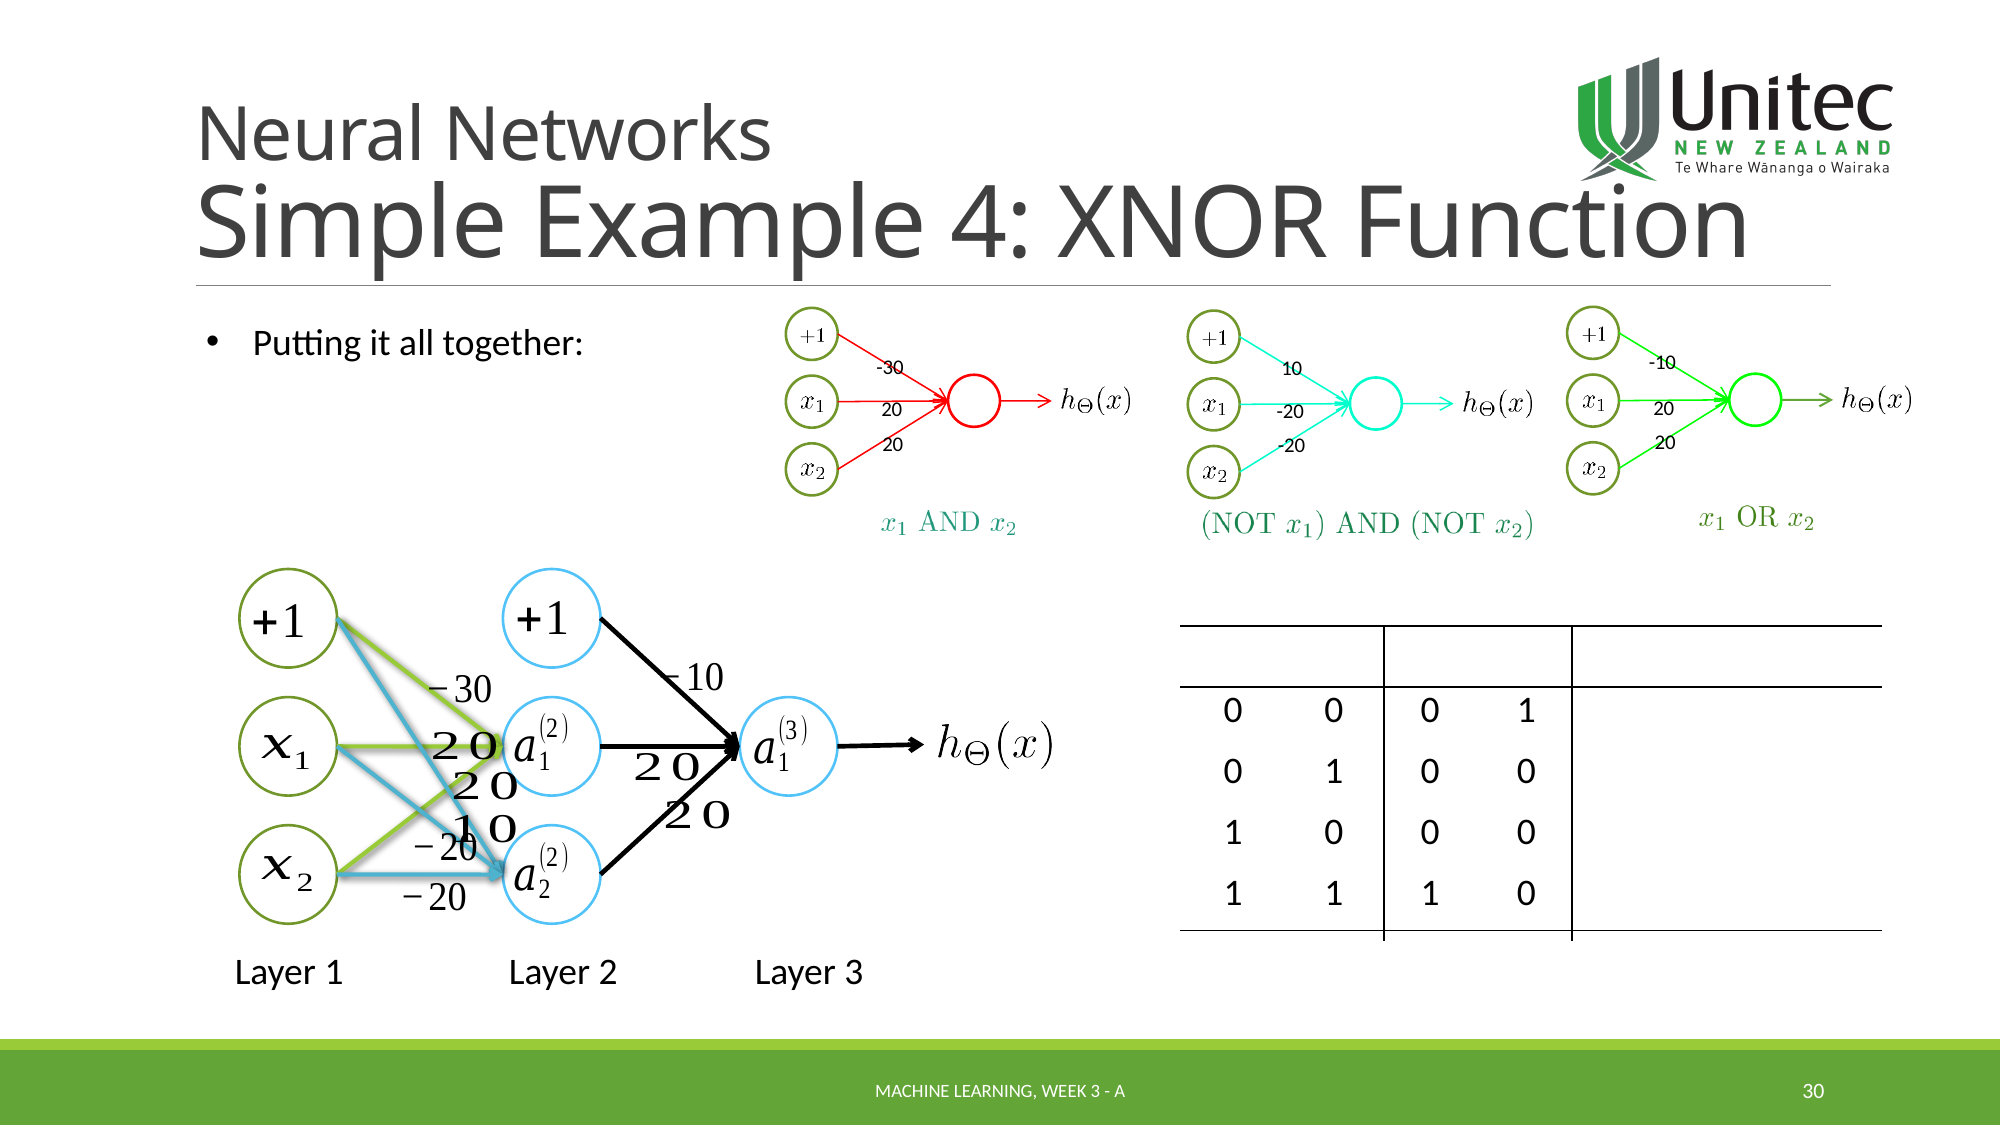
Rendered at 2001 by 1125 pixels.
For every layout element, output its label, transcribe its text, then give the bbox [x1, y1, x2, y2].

slide_number 30 [1624, 1059, 1840, 1120]
picture [1578, 56, 1893, 181]
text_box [218, 568, 1053, 1001]
footer Machine Learning, Week 3 - A [604, 1059, 1396, 1120]
title Neural Networks Simple Example 4: XNOR Function [180, 47, 1830, 285]
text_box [785, 306, 1912, 540]
